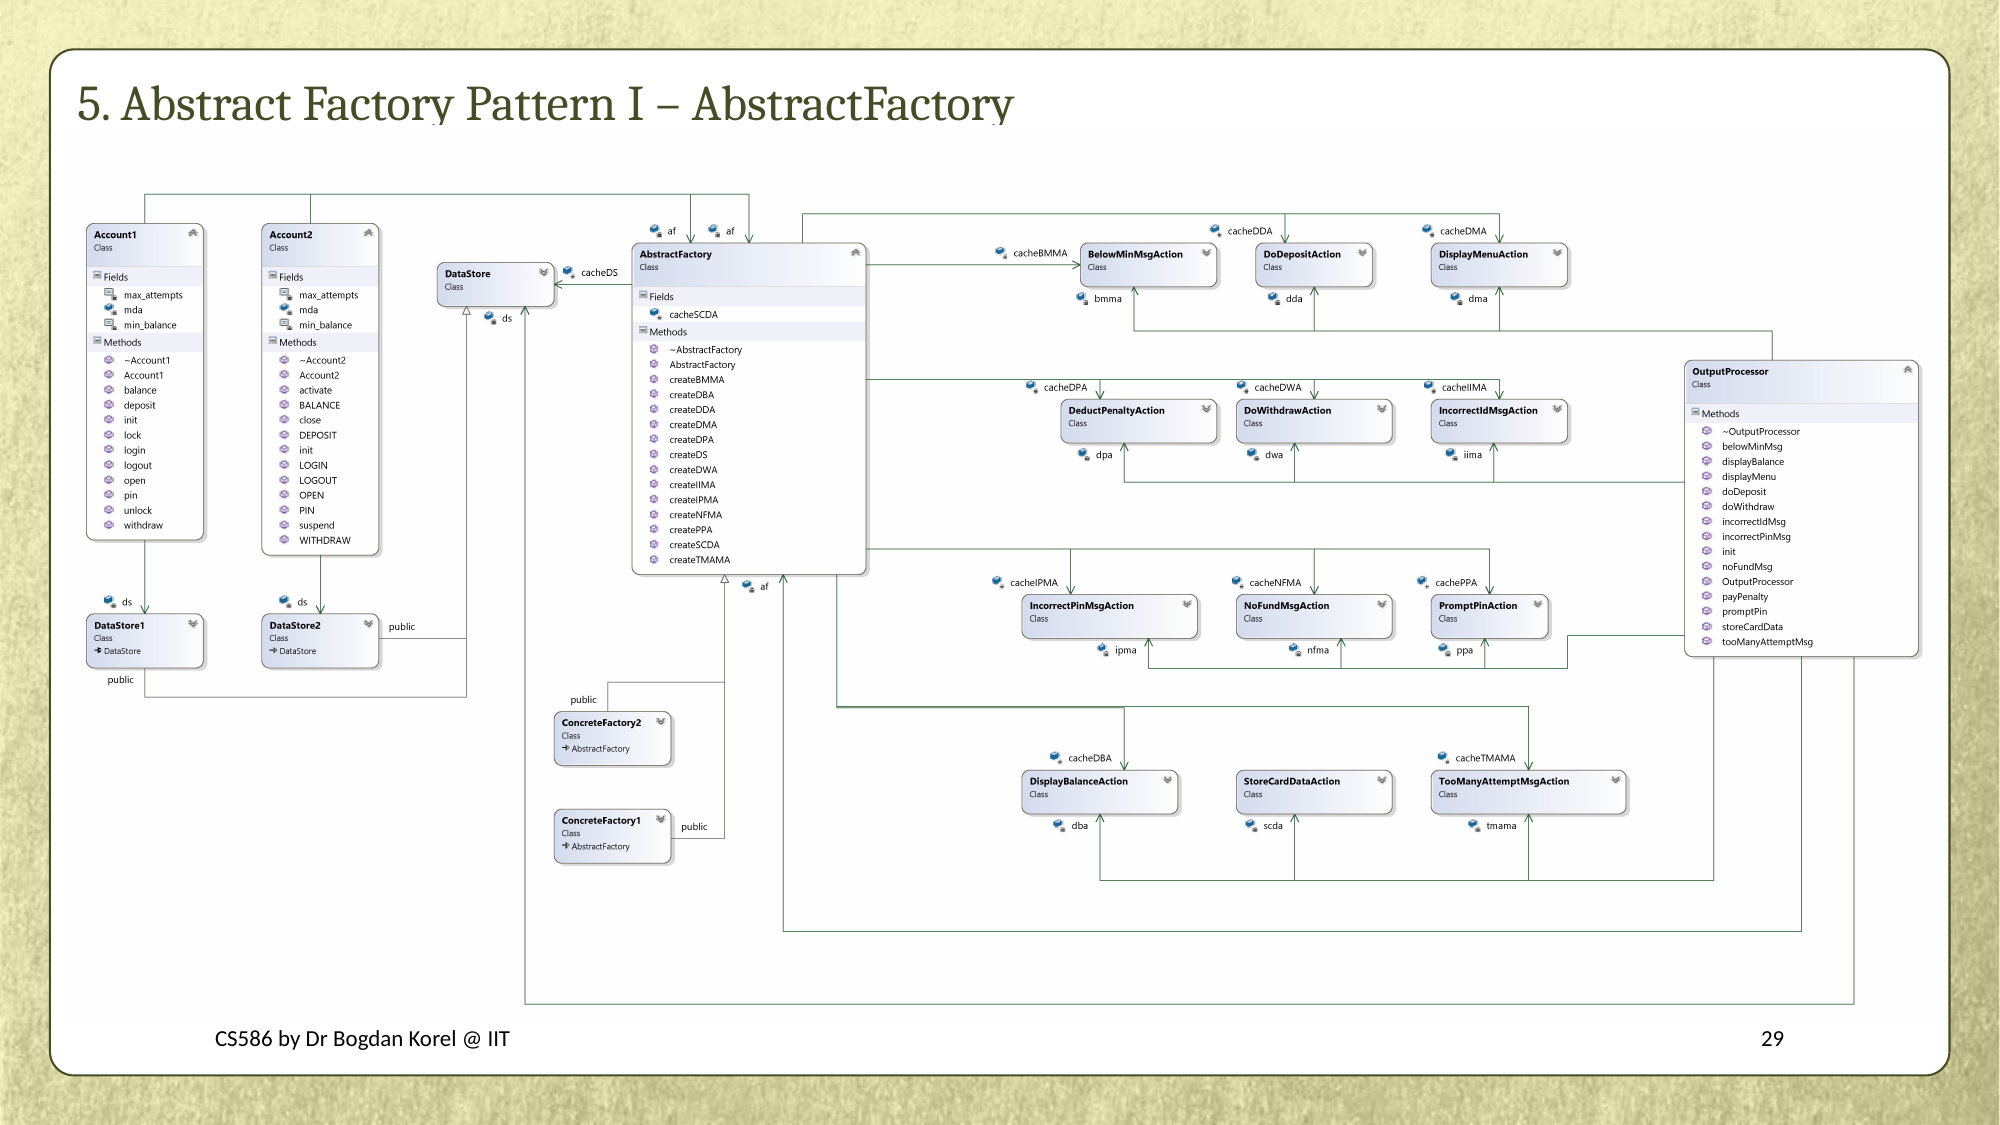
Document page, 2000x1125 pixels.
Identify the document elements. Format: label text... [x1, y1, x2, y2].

footer CS586 by Dr Bogdan Korel @ IIT [199, 1025, 1417, 1063]
slide_number 29 [1682, 1025, 1800, 1063]
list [62, 124, 1939, 1025]
title 5. Abstract Factory Pattern I – AbstractFactory [62, 62, 1662, 124]
